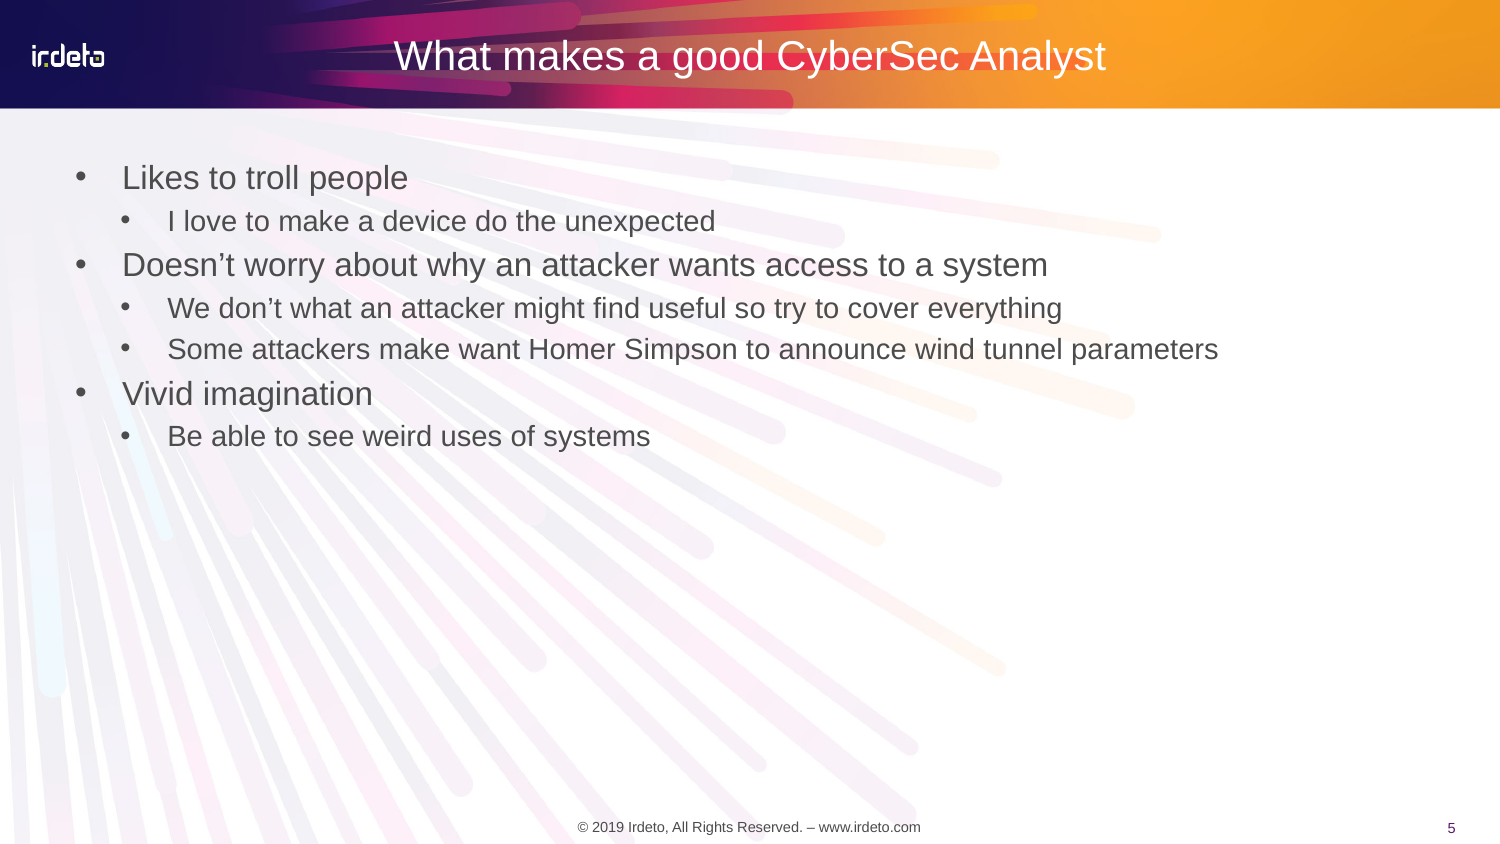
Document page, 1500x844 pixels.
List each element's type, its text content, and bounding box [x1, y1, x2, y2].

title What makes a good CyberSec Analyst [136, 0, 1364, 109]
picture [0, 0, 1500, 844]
slide_number 5 [1433, 810, 1500, 844]
list Likes to troll people I love to make a device do the unexpected Doesn’t worry about why an attacker wants access to a system We don’t what an attacker might find useful so try to cover everything Some attackers make want Homer Simpson to announce wind tunnel parameters Vivid imagination Be able to see weird uses of systems [66, 147, 1434, 812]
